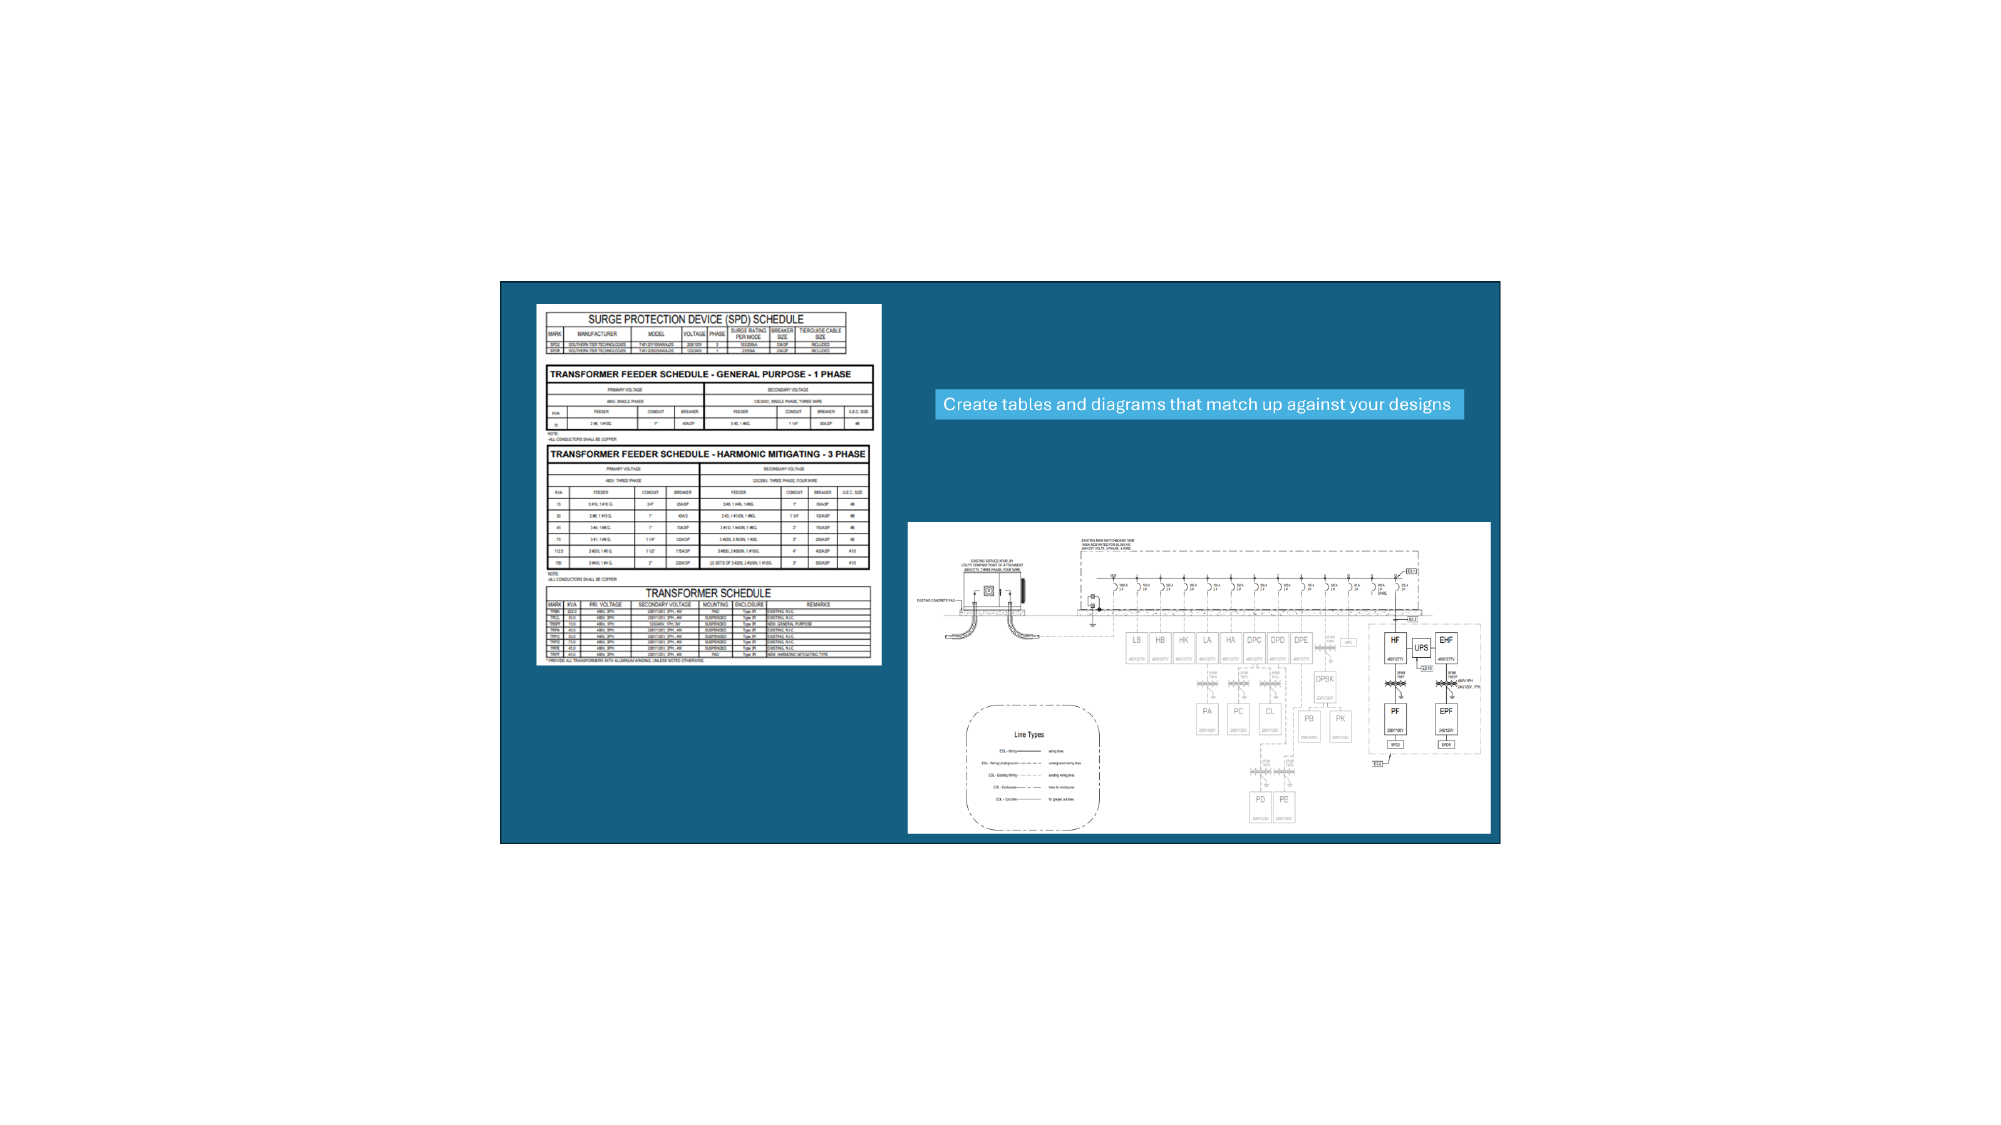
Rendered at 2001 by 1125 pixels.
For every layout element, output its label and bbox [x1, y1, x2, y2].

picture [499, 283, 1501, 845]
